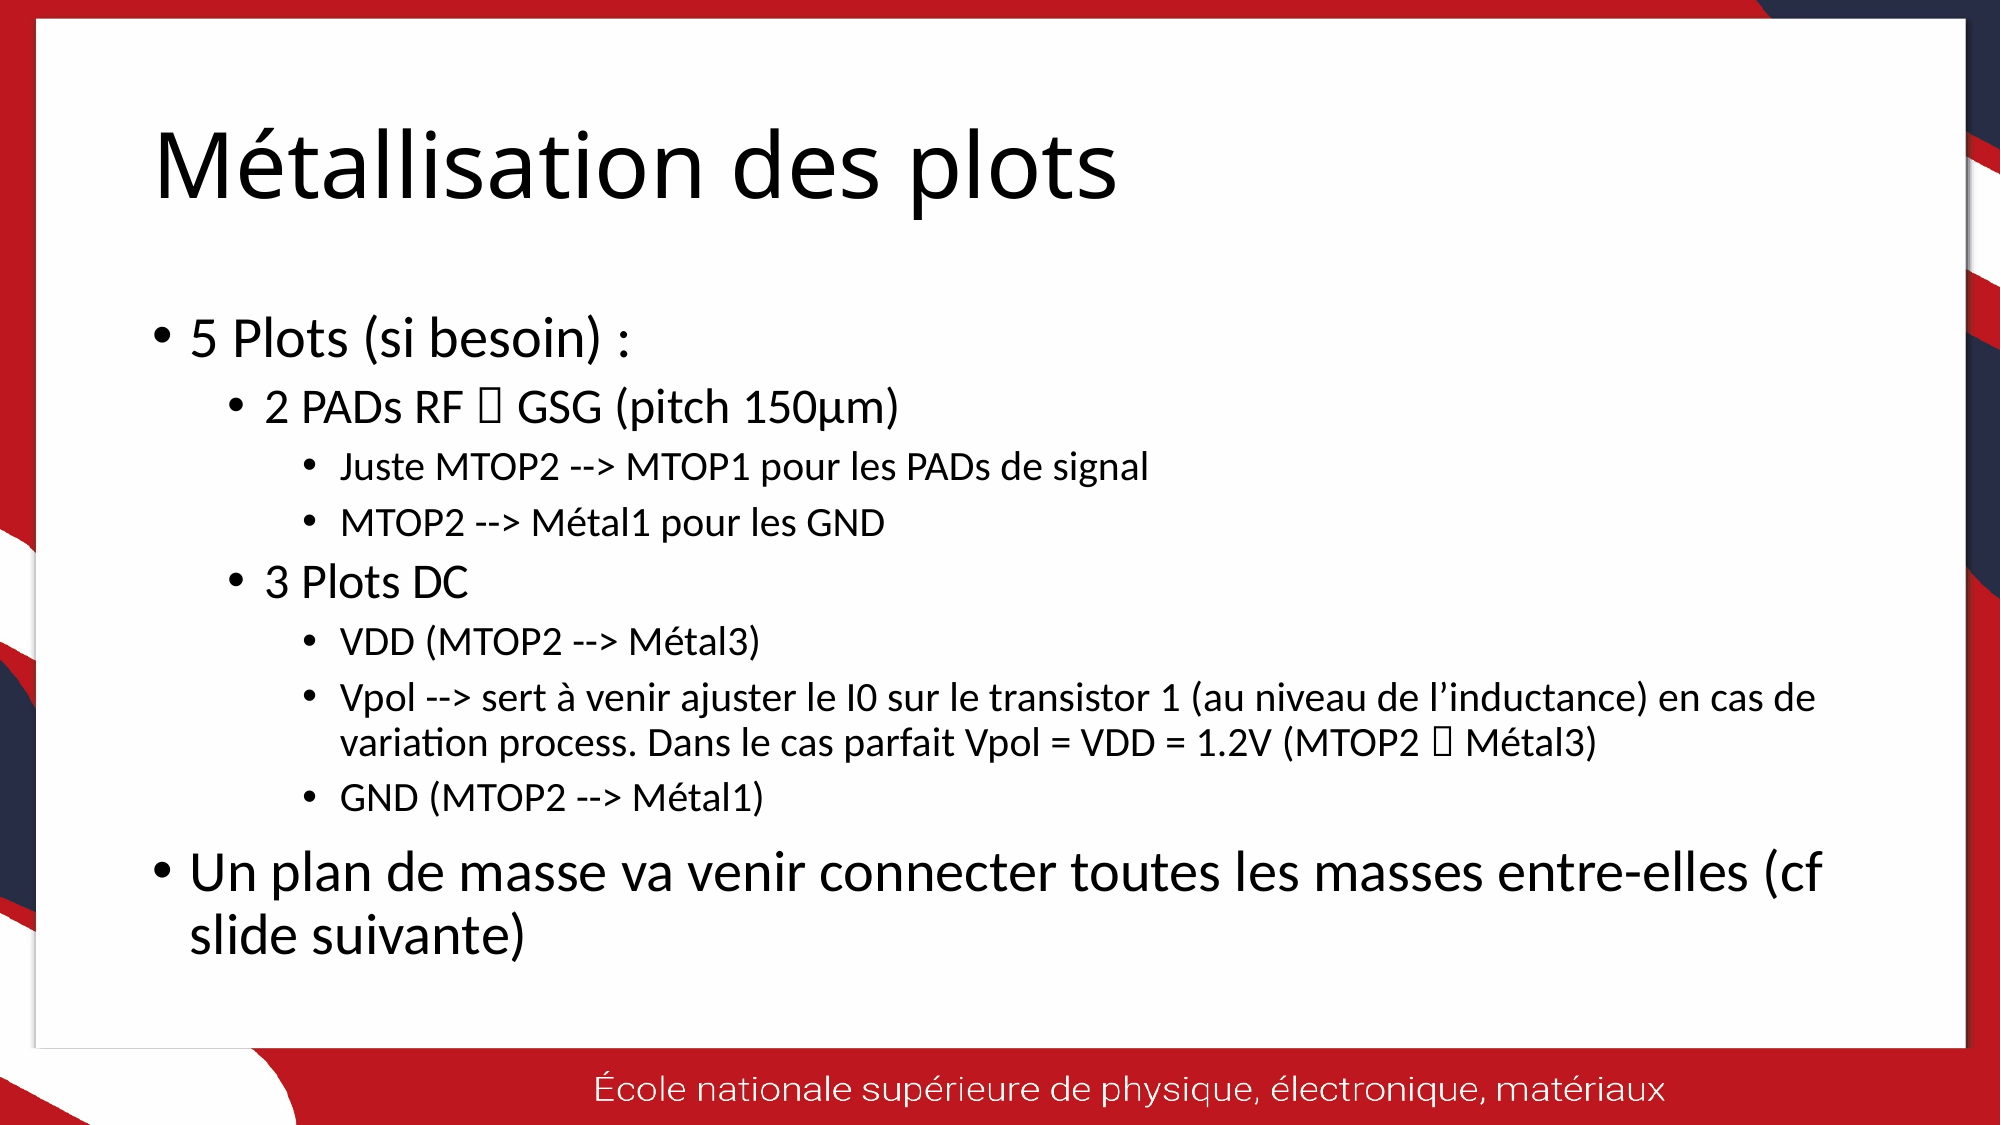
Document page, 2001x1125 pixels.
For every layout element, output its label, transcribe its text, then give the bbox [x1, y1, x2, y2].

picture [0, 0, 2000, 1125]
list 5 Plots (si besoin) : 2 PADs RF  GSG (pitch 150µm) Juste MTOP2 --> MTOP1 pour les PADs de signal MTOP2 --> Métal1 pour les GND 3 Plots DC VDD (MTOP2 --> Métal3) Vpol --> sert à venir ajuster le I0 sur le transistor 1 (au niveau de l’inductance) en cas de variation process. Dans le cas parfait Vpol = VDD = 1.2V (MTOP2  Métal3) GND (MTOP2 --> Métal1) Un plan de masse va venir connecter toutes les masses entre-elles (cf slide suivante) [137, 299, 1863, 1014]
title Métallisation des plots [137, 59, 1863, 278]
